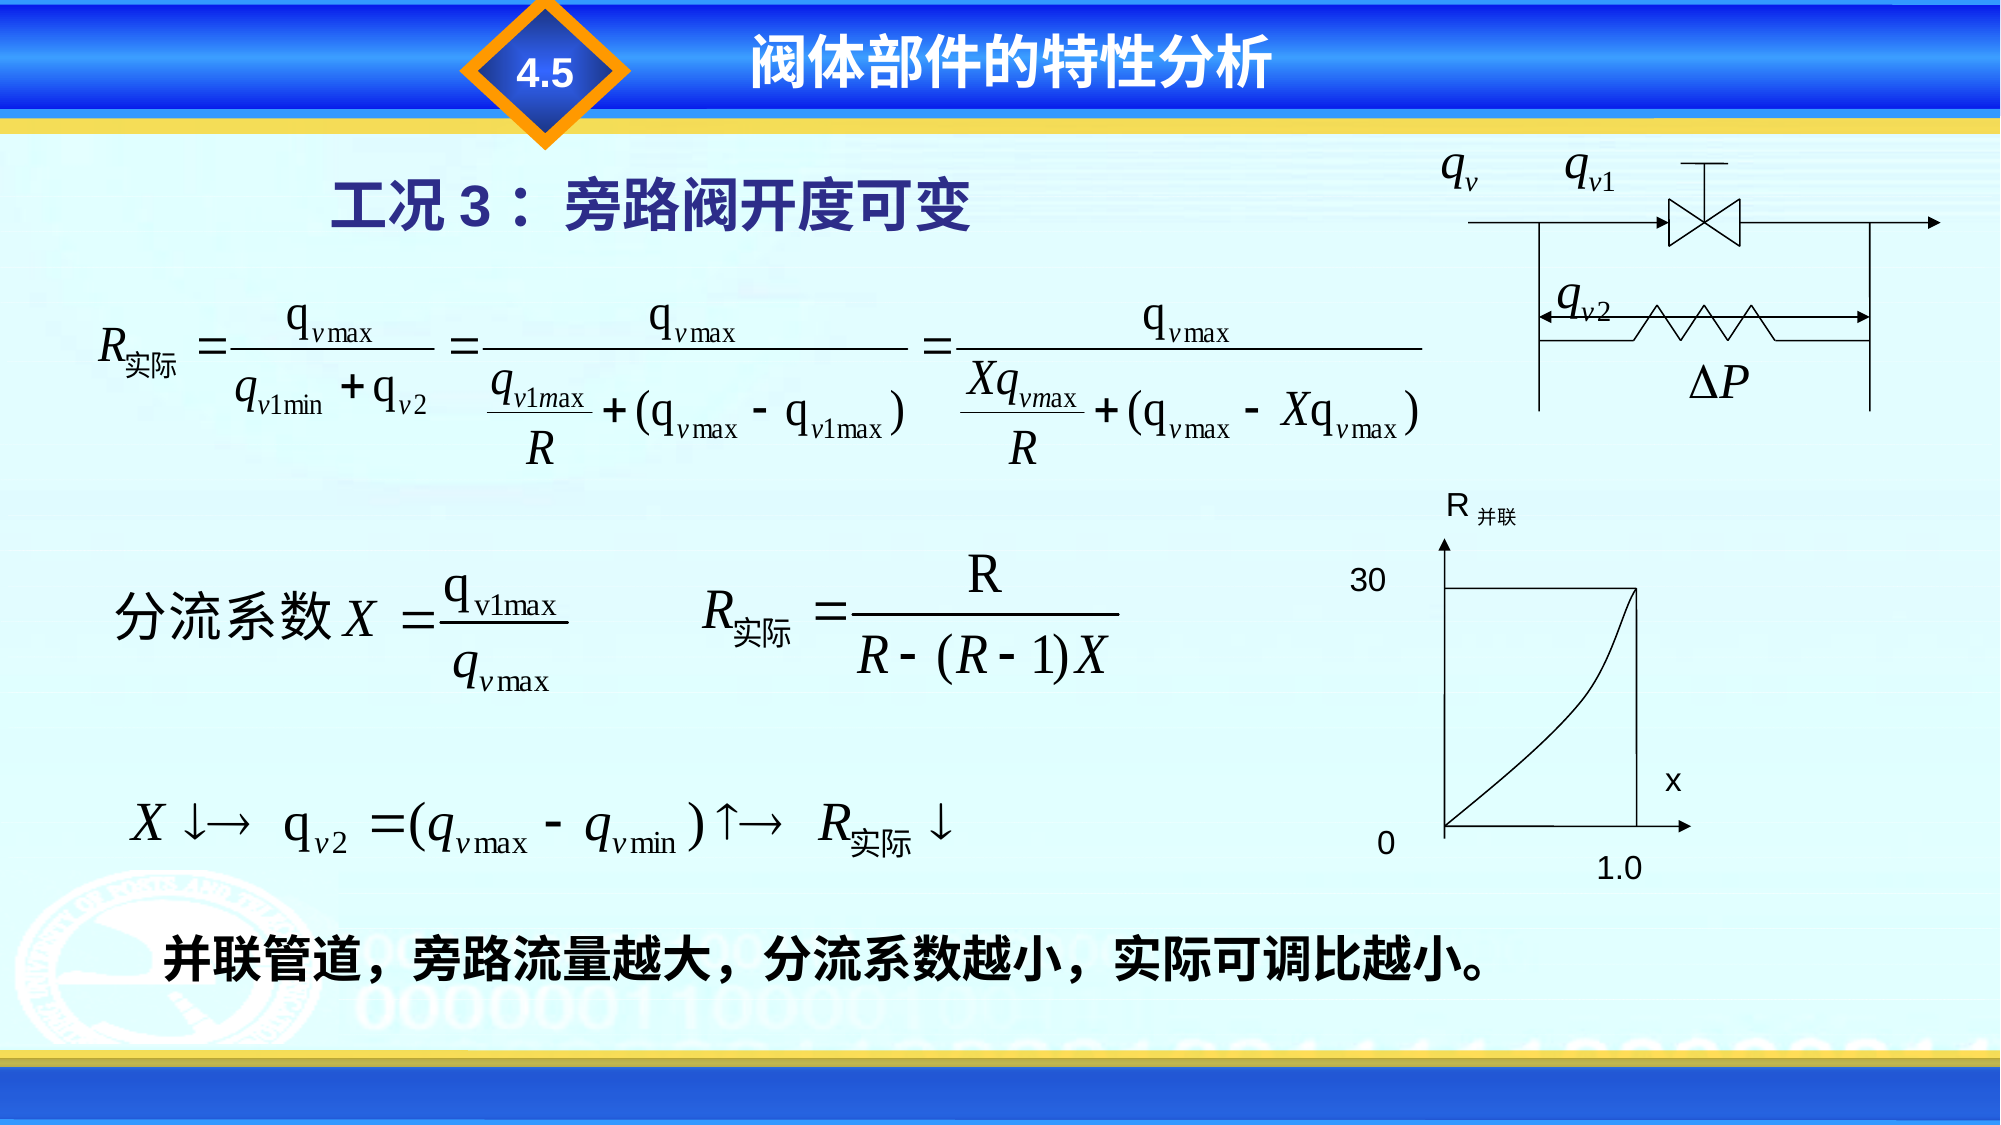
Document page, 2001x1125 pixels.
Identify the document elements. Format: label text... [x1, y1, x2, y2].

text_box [89, 281, 1432, 477]
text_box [692, 538, 1131, 696]
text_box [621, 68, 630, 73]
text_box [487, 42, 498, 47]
text_box 阀体部件的特性分析 [734, 17, 1289, 103]
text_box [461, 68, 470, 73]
text_box 4.5 [468, 0, 623, 142]
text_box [107, 550, 578, 704]
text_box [469, 51, 488, 64]
picture [0, 1067, 2000, 1120]
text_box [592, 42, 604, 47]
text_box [107, 779, 1606, 998]
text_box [1334, 475, 1761, 895]
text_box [602, 51, 622, 64]
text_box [1432, 127, 1941, 412]
text_box 工况3：旁路阀开度可变 [314, 160, 1130, 246]
